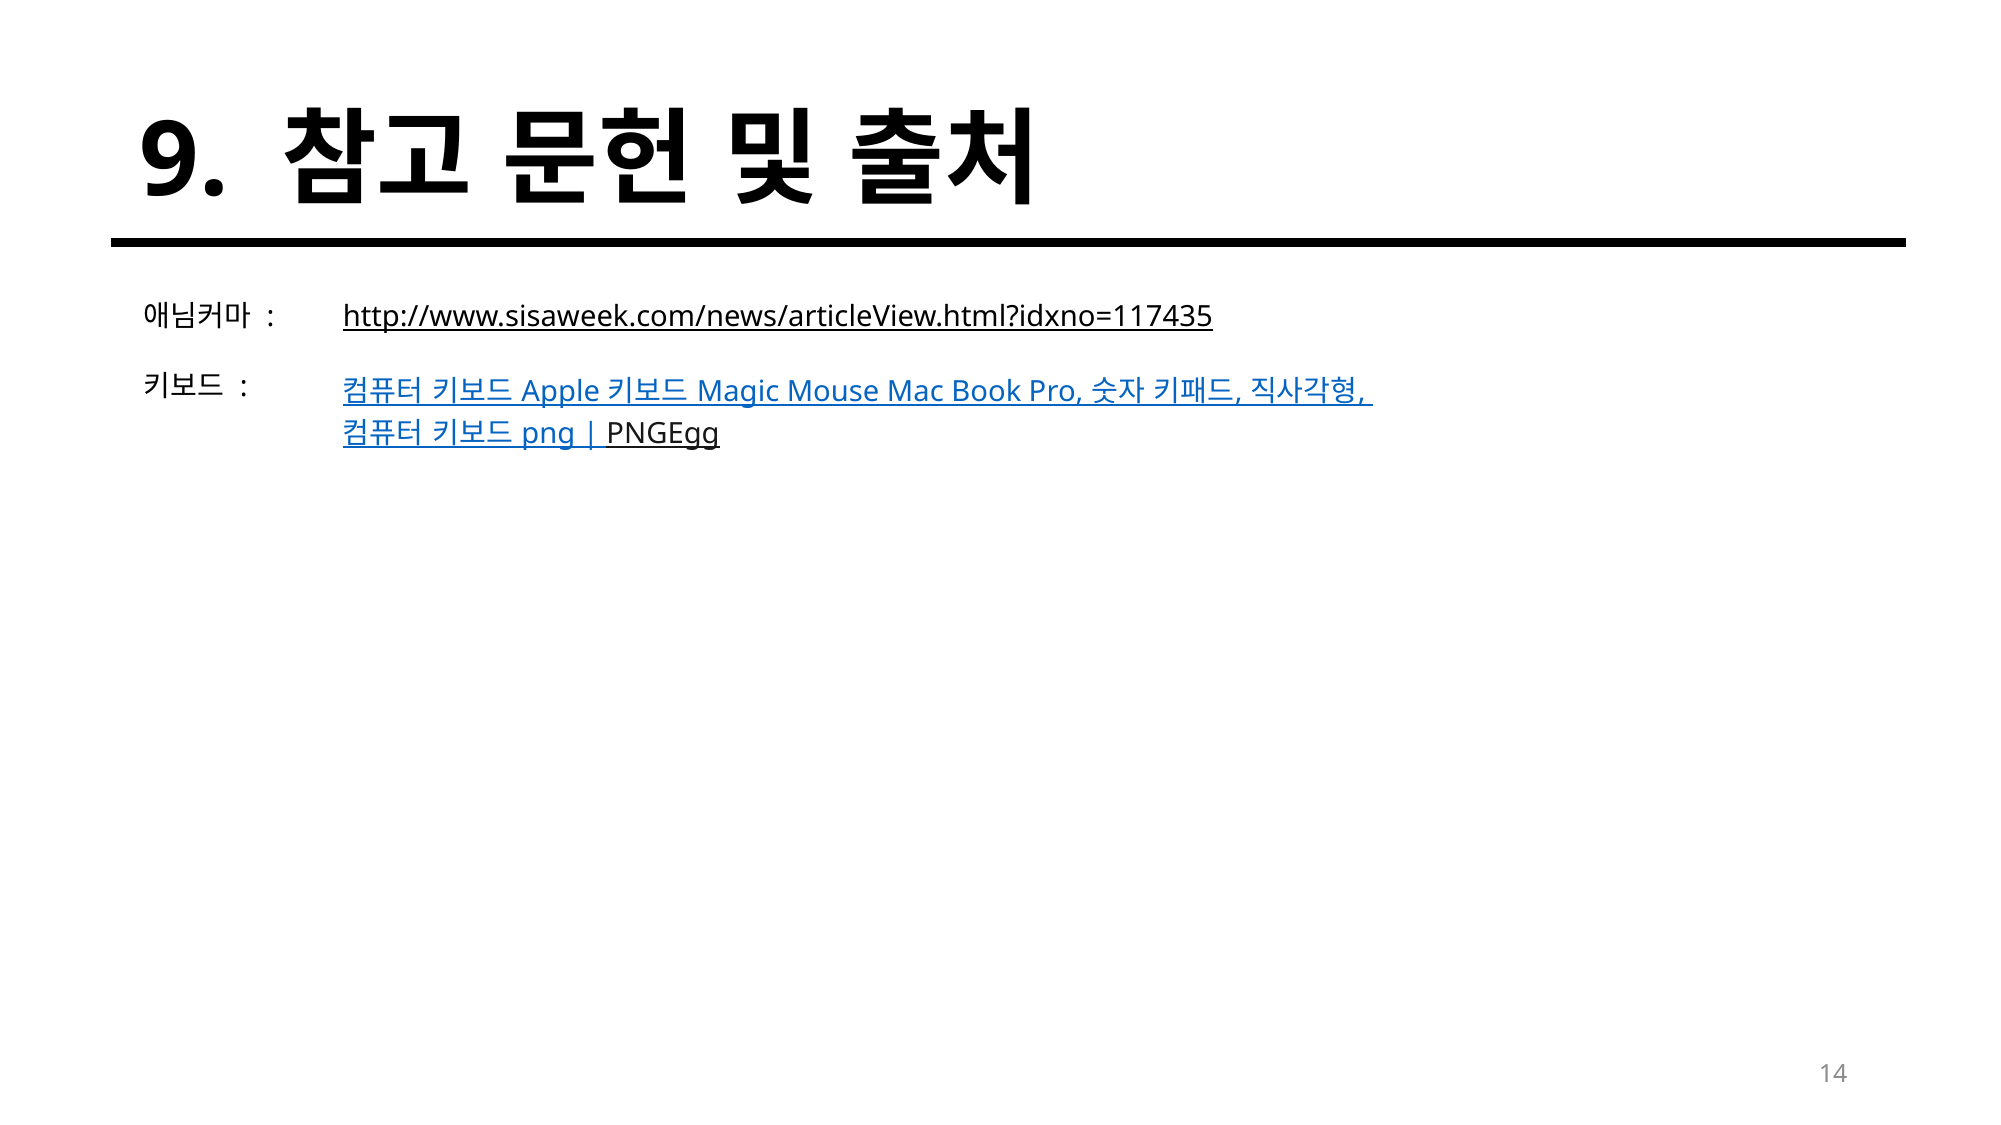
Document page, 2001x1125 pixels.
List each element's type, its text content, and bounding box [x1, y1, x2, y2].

slide_number 14 [1412, 1042, 1863, 1103]
text_box 9. 참고 문헌 및 출처 [124, 46, 1056, 224]
text_box 애님커마 : 키보드 : [128, 290, 340, 410]
text_box http://www.sisaweek.com/news/articleView.html?idxno=117435 컴퓨터 키보드 Apple 키보드 Magic Mouse Mac Book Pro, 숫자 키패드, 직사각형, 컴퓨터 키보드 png | PNGEgg [328, 290, 1486, 500]
